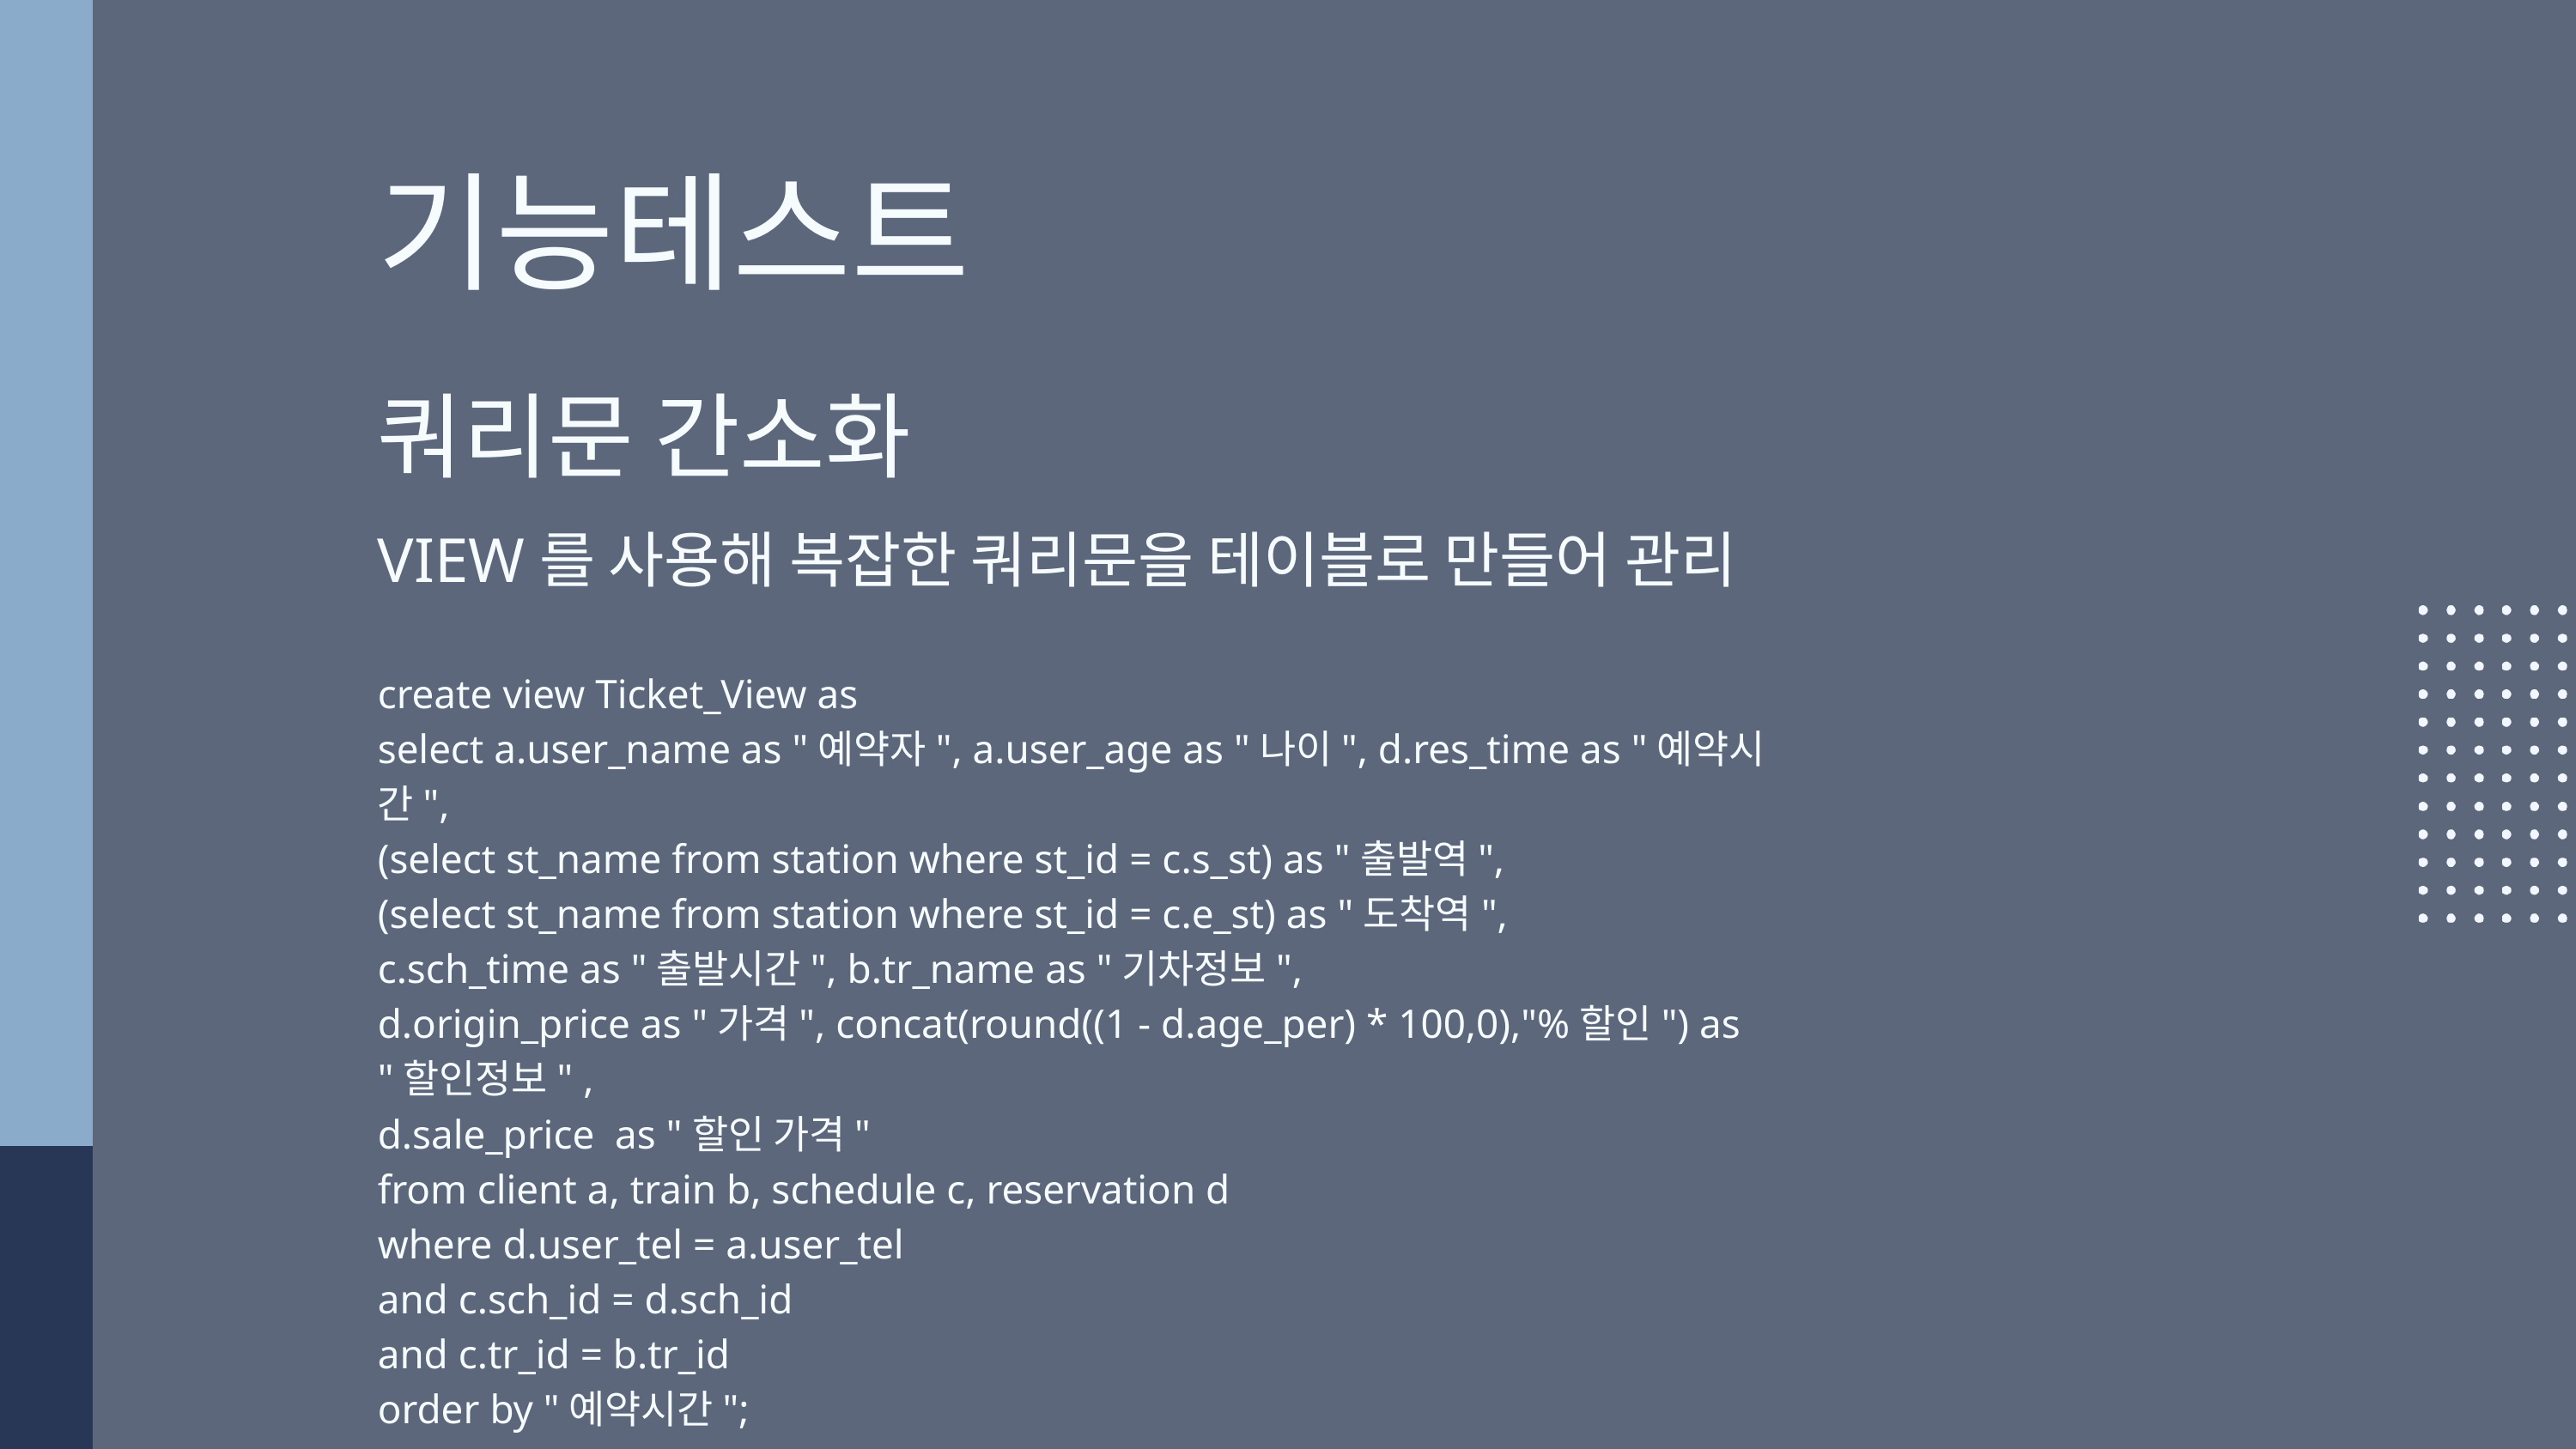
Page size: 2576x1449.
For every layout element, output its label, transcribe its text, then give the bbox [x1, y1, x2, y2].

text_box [0, 0, 94, 1145]
text_box create view Ticket_View as select a.user_name as "예약자", a.user_age as "나이", d.res_time as "예약시간", (select st_name from station where st_id = c.s_st) as "출발역", (select st_name from station where st_id = c.e_st) as "도착역", c.sch_time as "출발시간", b.tr_name as "기차정보", d.origin_price as "가격", concat(round((1 - d.age_per) * 100,0),"%할인") as "할인정보" , d.sale_price as "할인 가격" from client a, train b, schedule c, reservation d where d.user_tel = a.user_tel and c.sch_id = d.sch_id and c.tr_id = b.tr_id order by "예약시간"; [377, 661, 1811, 1432]
text_box 기능테스트 [377, 125, 1363, 306]
text_box VIEW를 사용해 복잡한 쿼리문을 테이블로 만들어 관리 [377, 509, 1811, 595]
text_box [0, 1145, 94, 1449]
text_box 쿼리문 간소화 [377, 358, 929, 489]
text_box [2418, 605, 2576, 923]
